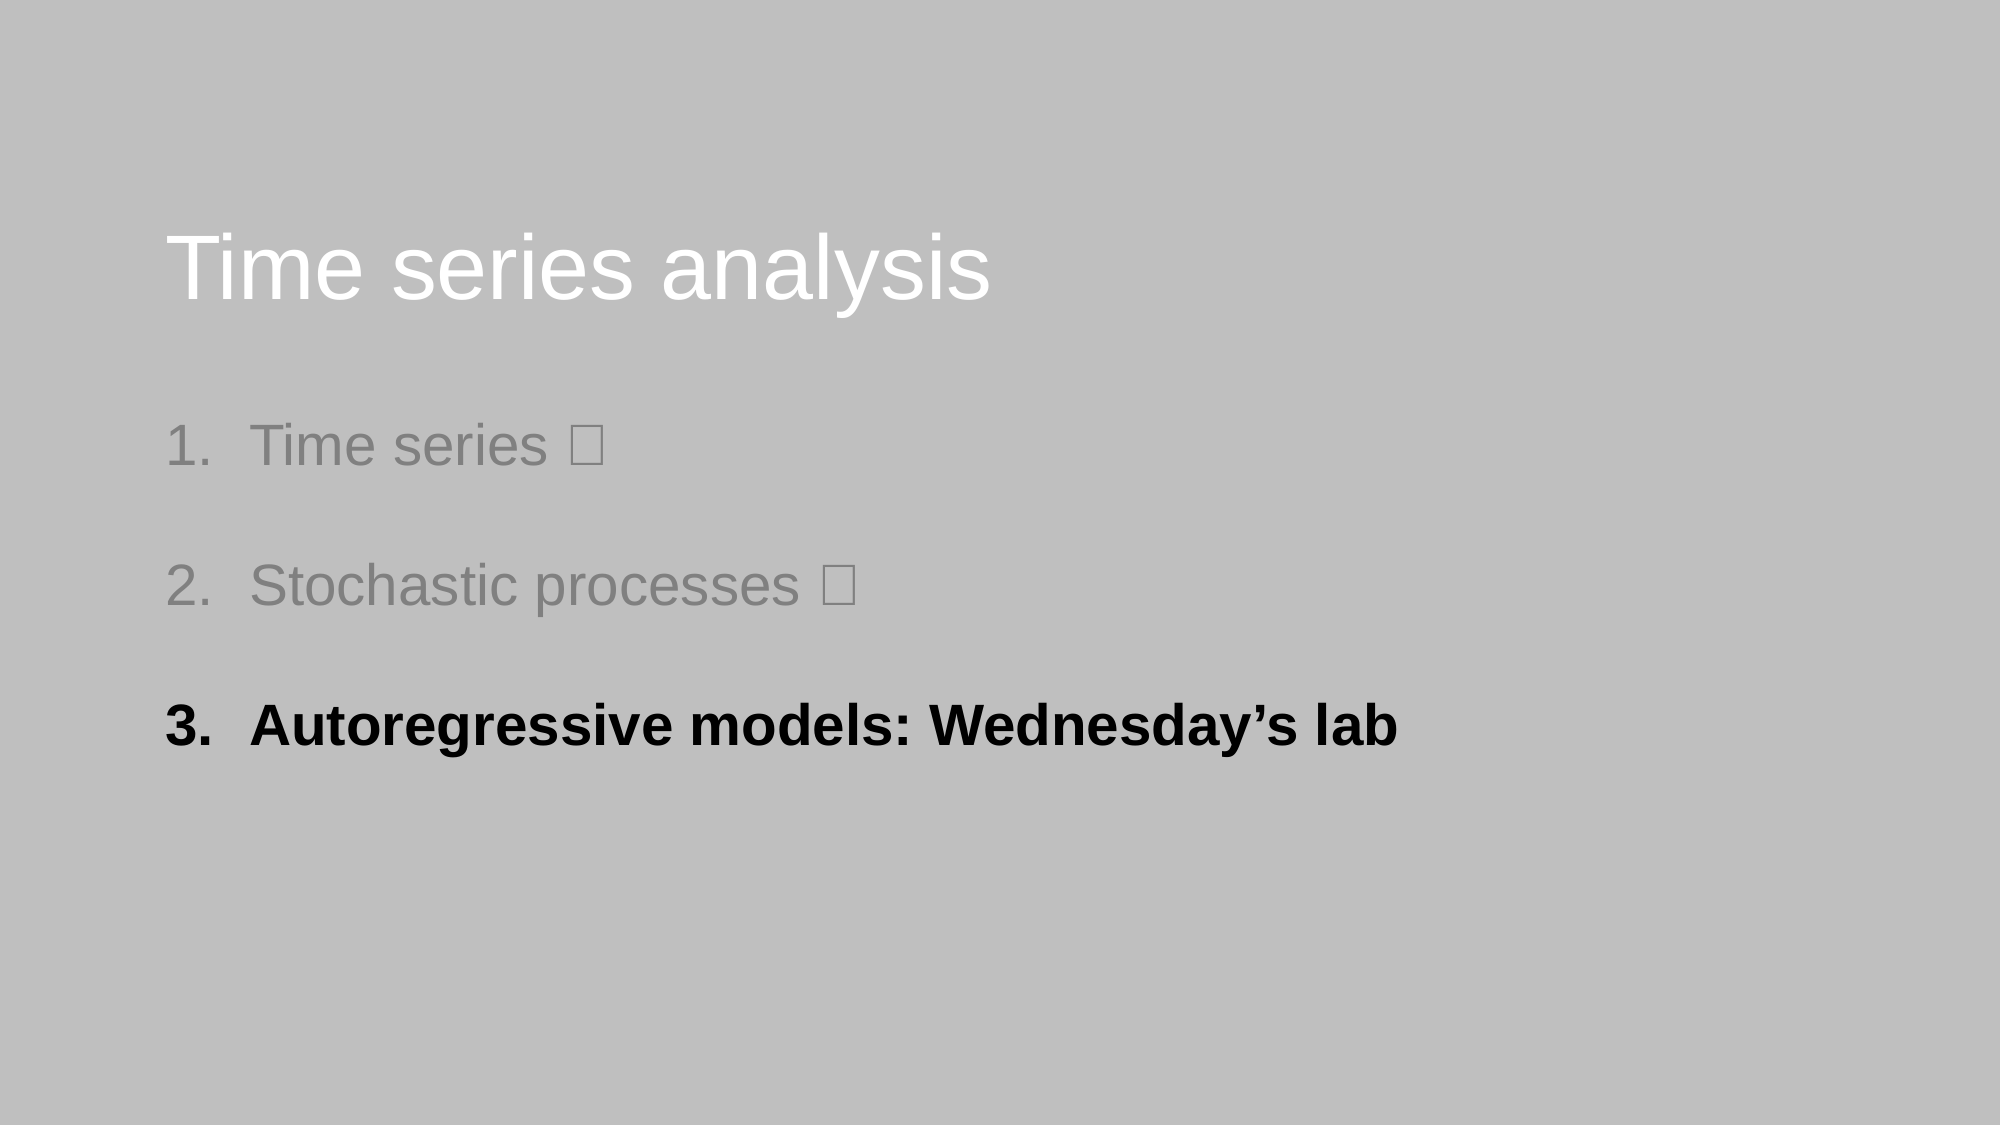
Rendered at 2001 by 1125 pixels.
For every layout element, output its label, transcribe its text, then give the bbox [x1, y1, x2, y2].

title Time series analysis [150, 149, 1875, 375]
list Time series ✅ Stochastic processes ✅ Autoregressive models: Wednesday’s lab [150, 399, 1875, 1053]
